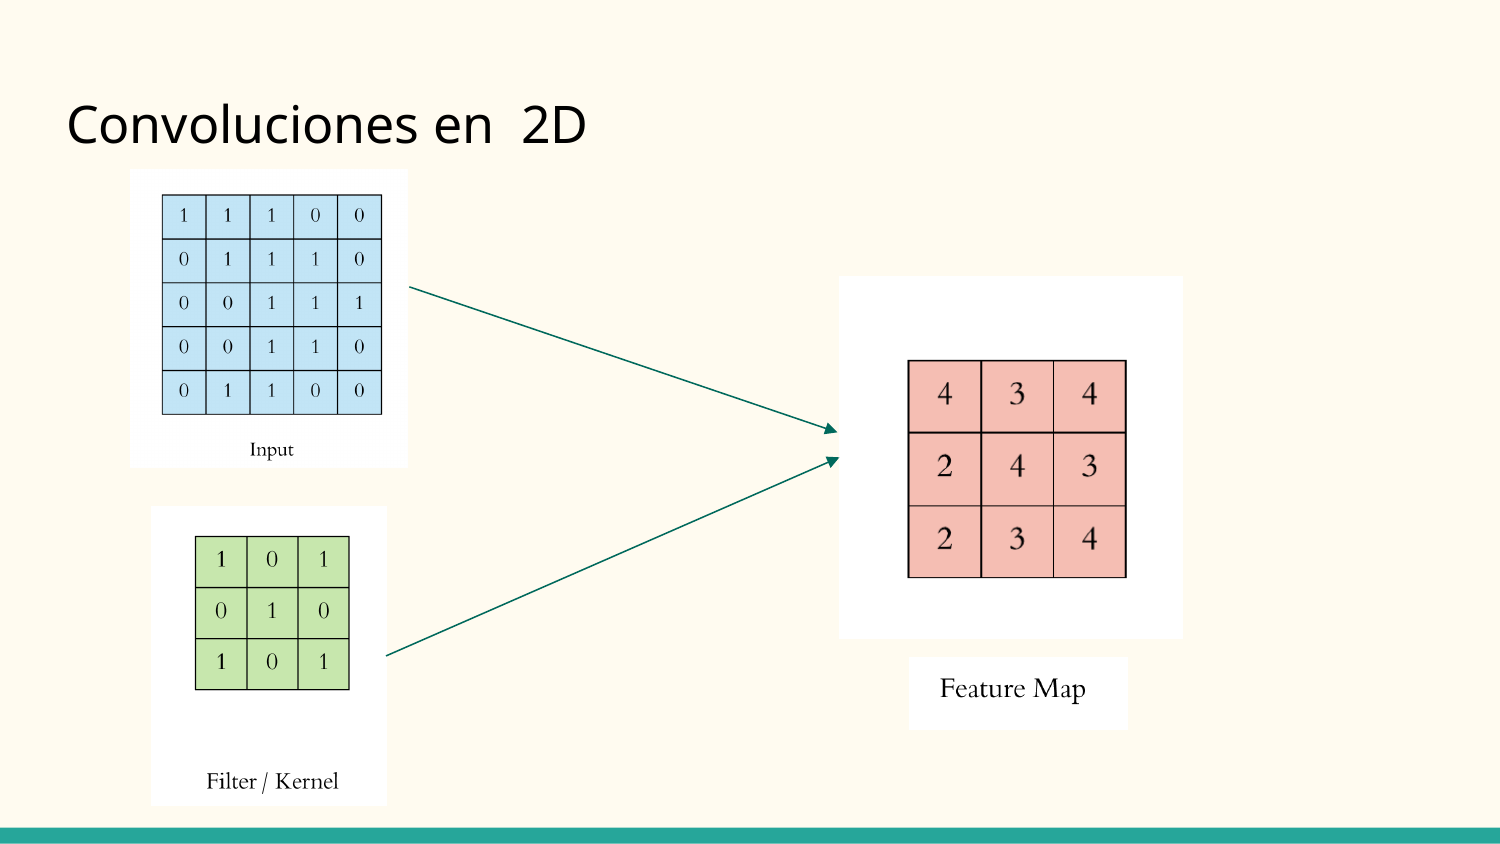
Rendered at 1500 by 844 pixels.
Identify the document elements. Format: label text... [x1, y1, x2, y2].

title Convoluciones en 2D [51, 72, 1449, 174]
picture [909, 657, 1128, 730]
picture [839, 275, 1184, 639]
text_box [385, 457, 840, 657]
picture [129, 169, 408, 468]
picture [151, 506, 387, 806]
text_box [408, 286, 838, 433]
